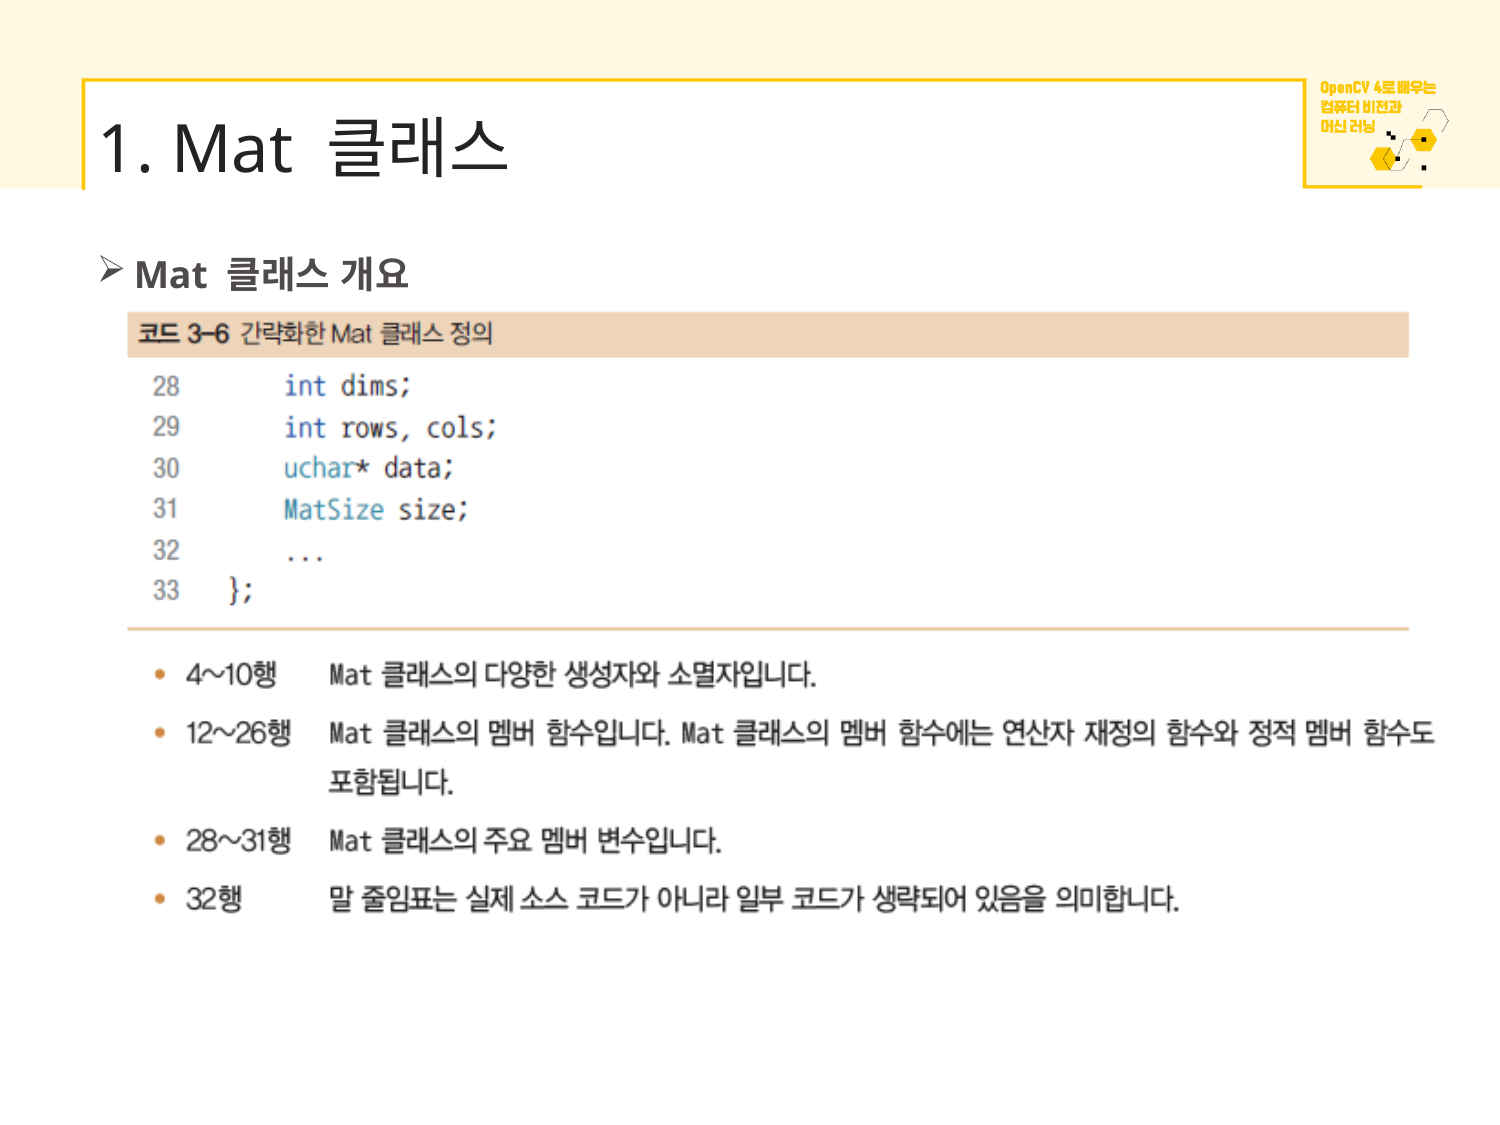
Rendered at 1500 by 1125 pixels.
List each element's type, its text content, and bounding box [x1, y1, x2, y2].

picture [0, 0, 1500, 1125]
list Mat 클래스 개요 [81, 239, 1412, 1054]
title 1. Mat 클래스 [82, 61, 1413, 193]
